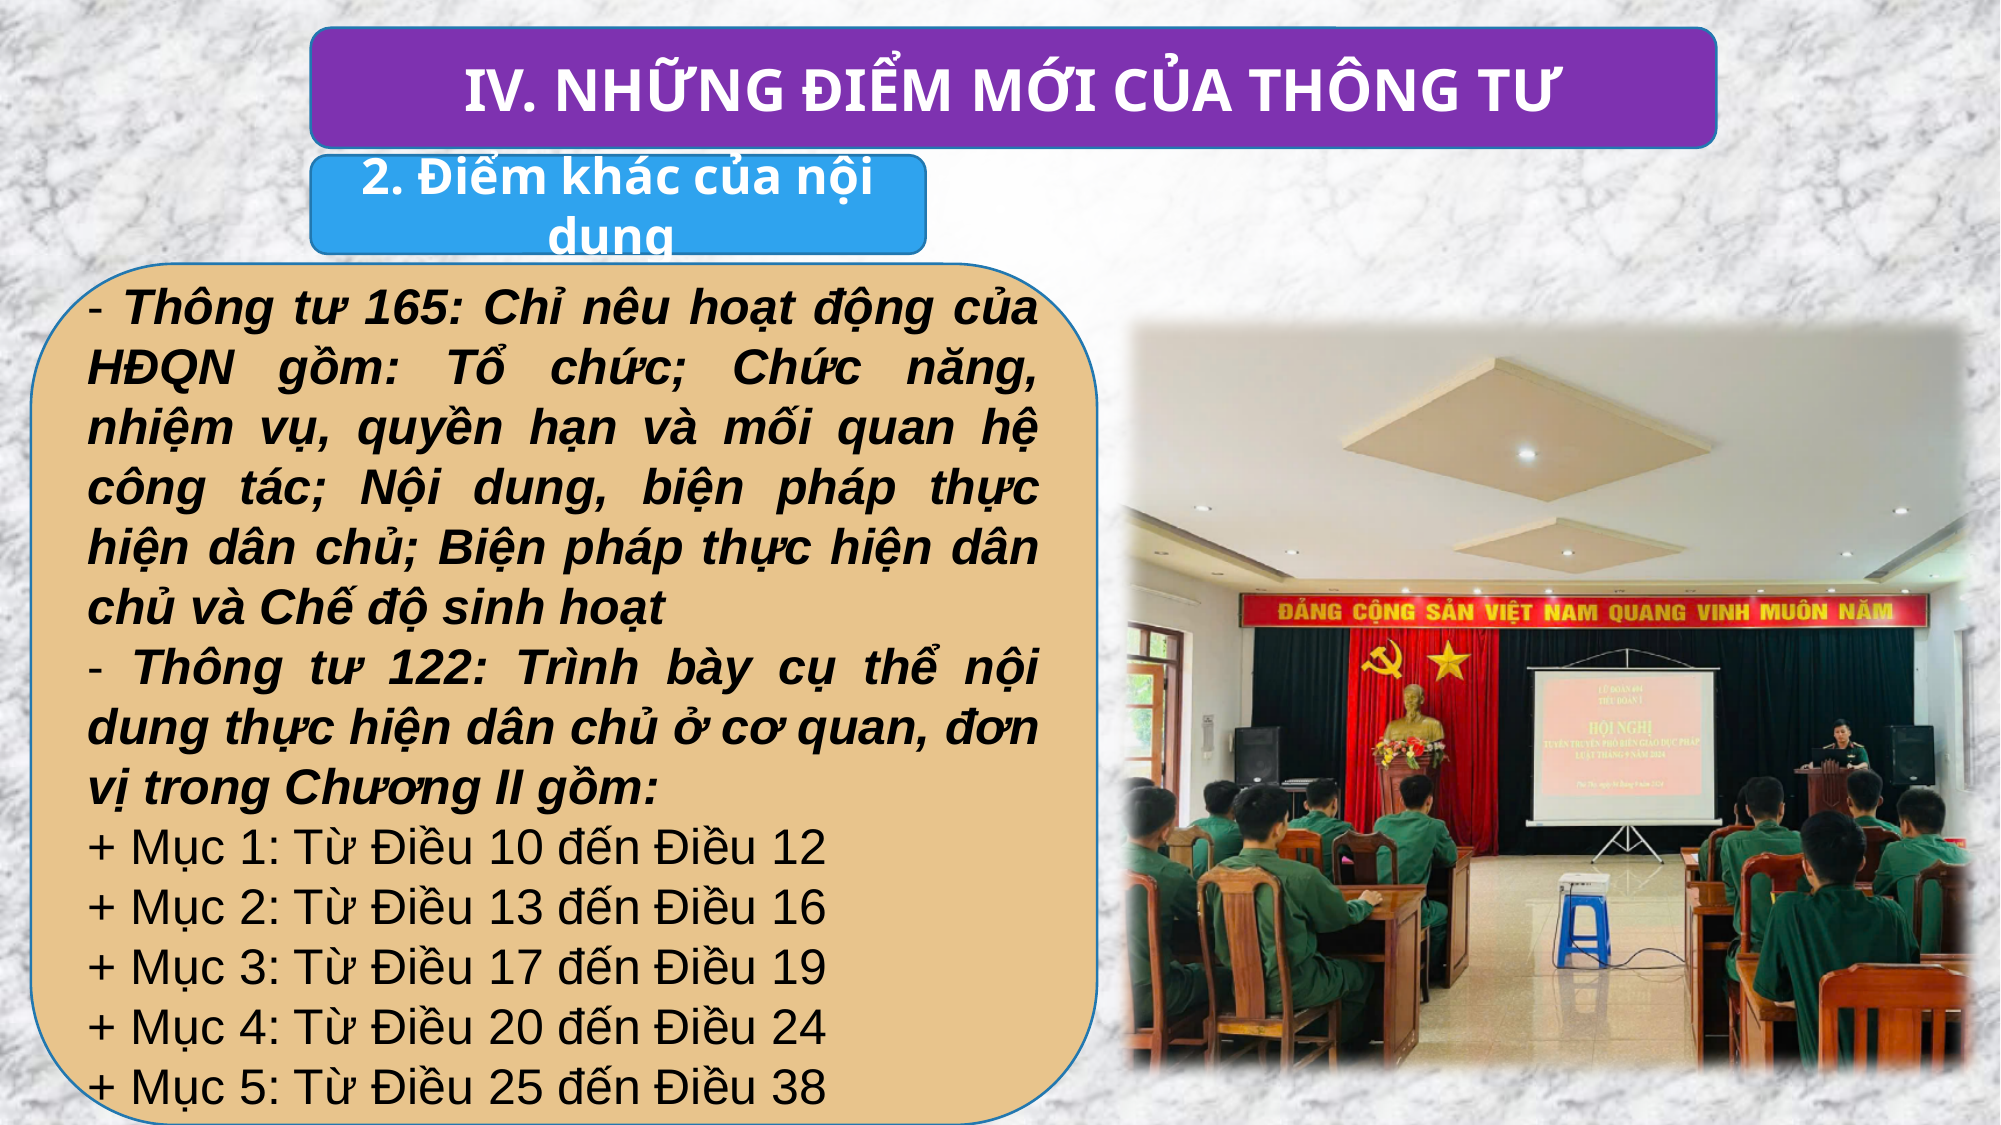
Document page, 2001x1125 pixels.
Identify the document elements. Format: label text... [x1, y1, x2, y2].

picture [0, 0, 2001, 1125]
text_box 2. Điểm khác của nội dung [309, 153, 927, 256]
text_box - Thông tư 165: Chỉ nêu hoạt động của HĐQN gồm: Tổ chức; Chức năng, nhiệm vụ, quyền hạn và mối quan hệ công tác; Nội dung, biện pháp thực hiện dân chủ; Biện pháp thực hiện dân chủ và Chế độ sinh hoạt - Thông tư 122: Trình bày cụ thể nội dung thực hiện dân chủ ở cơ quan, đơn vị trong Chương II gồm: + Mục 1: Từ Điều 10 đến Điều 12 + Mục 2: Từ Điều 13 đến Điều 16 + Mục 3: Từ Điều 17 đến Điều 19 + Mục 4: Từ Điều 20 đến Điều 24 + Mục 5: Từ Điều 25 đến Điều 38 [29, 262, 1099, 1125]
text_box IV. NHỮNG ĐIỂM MỚI CỦA THÔNG TƯ [309, 26, 1718, 150]
